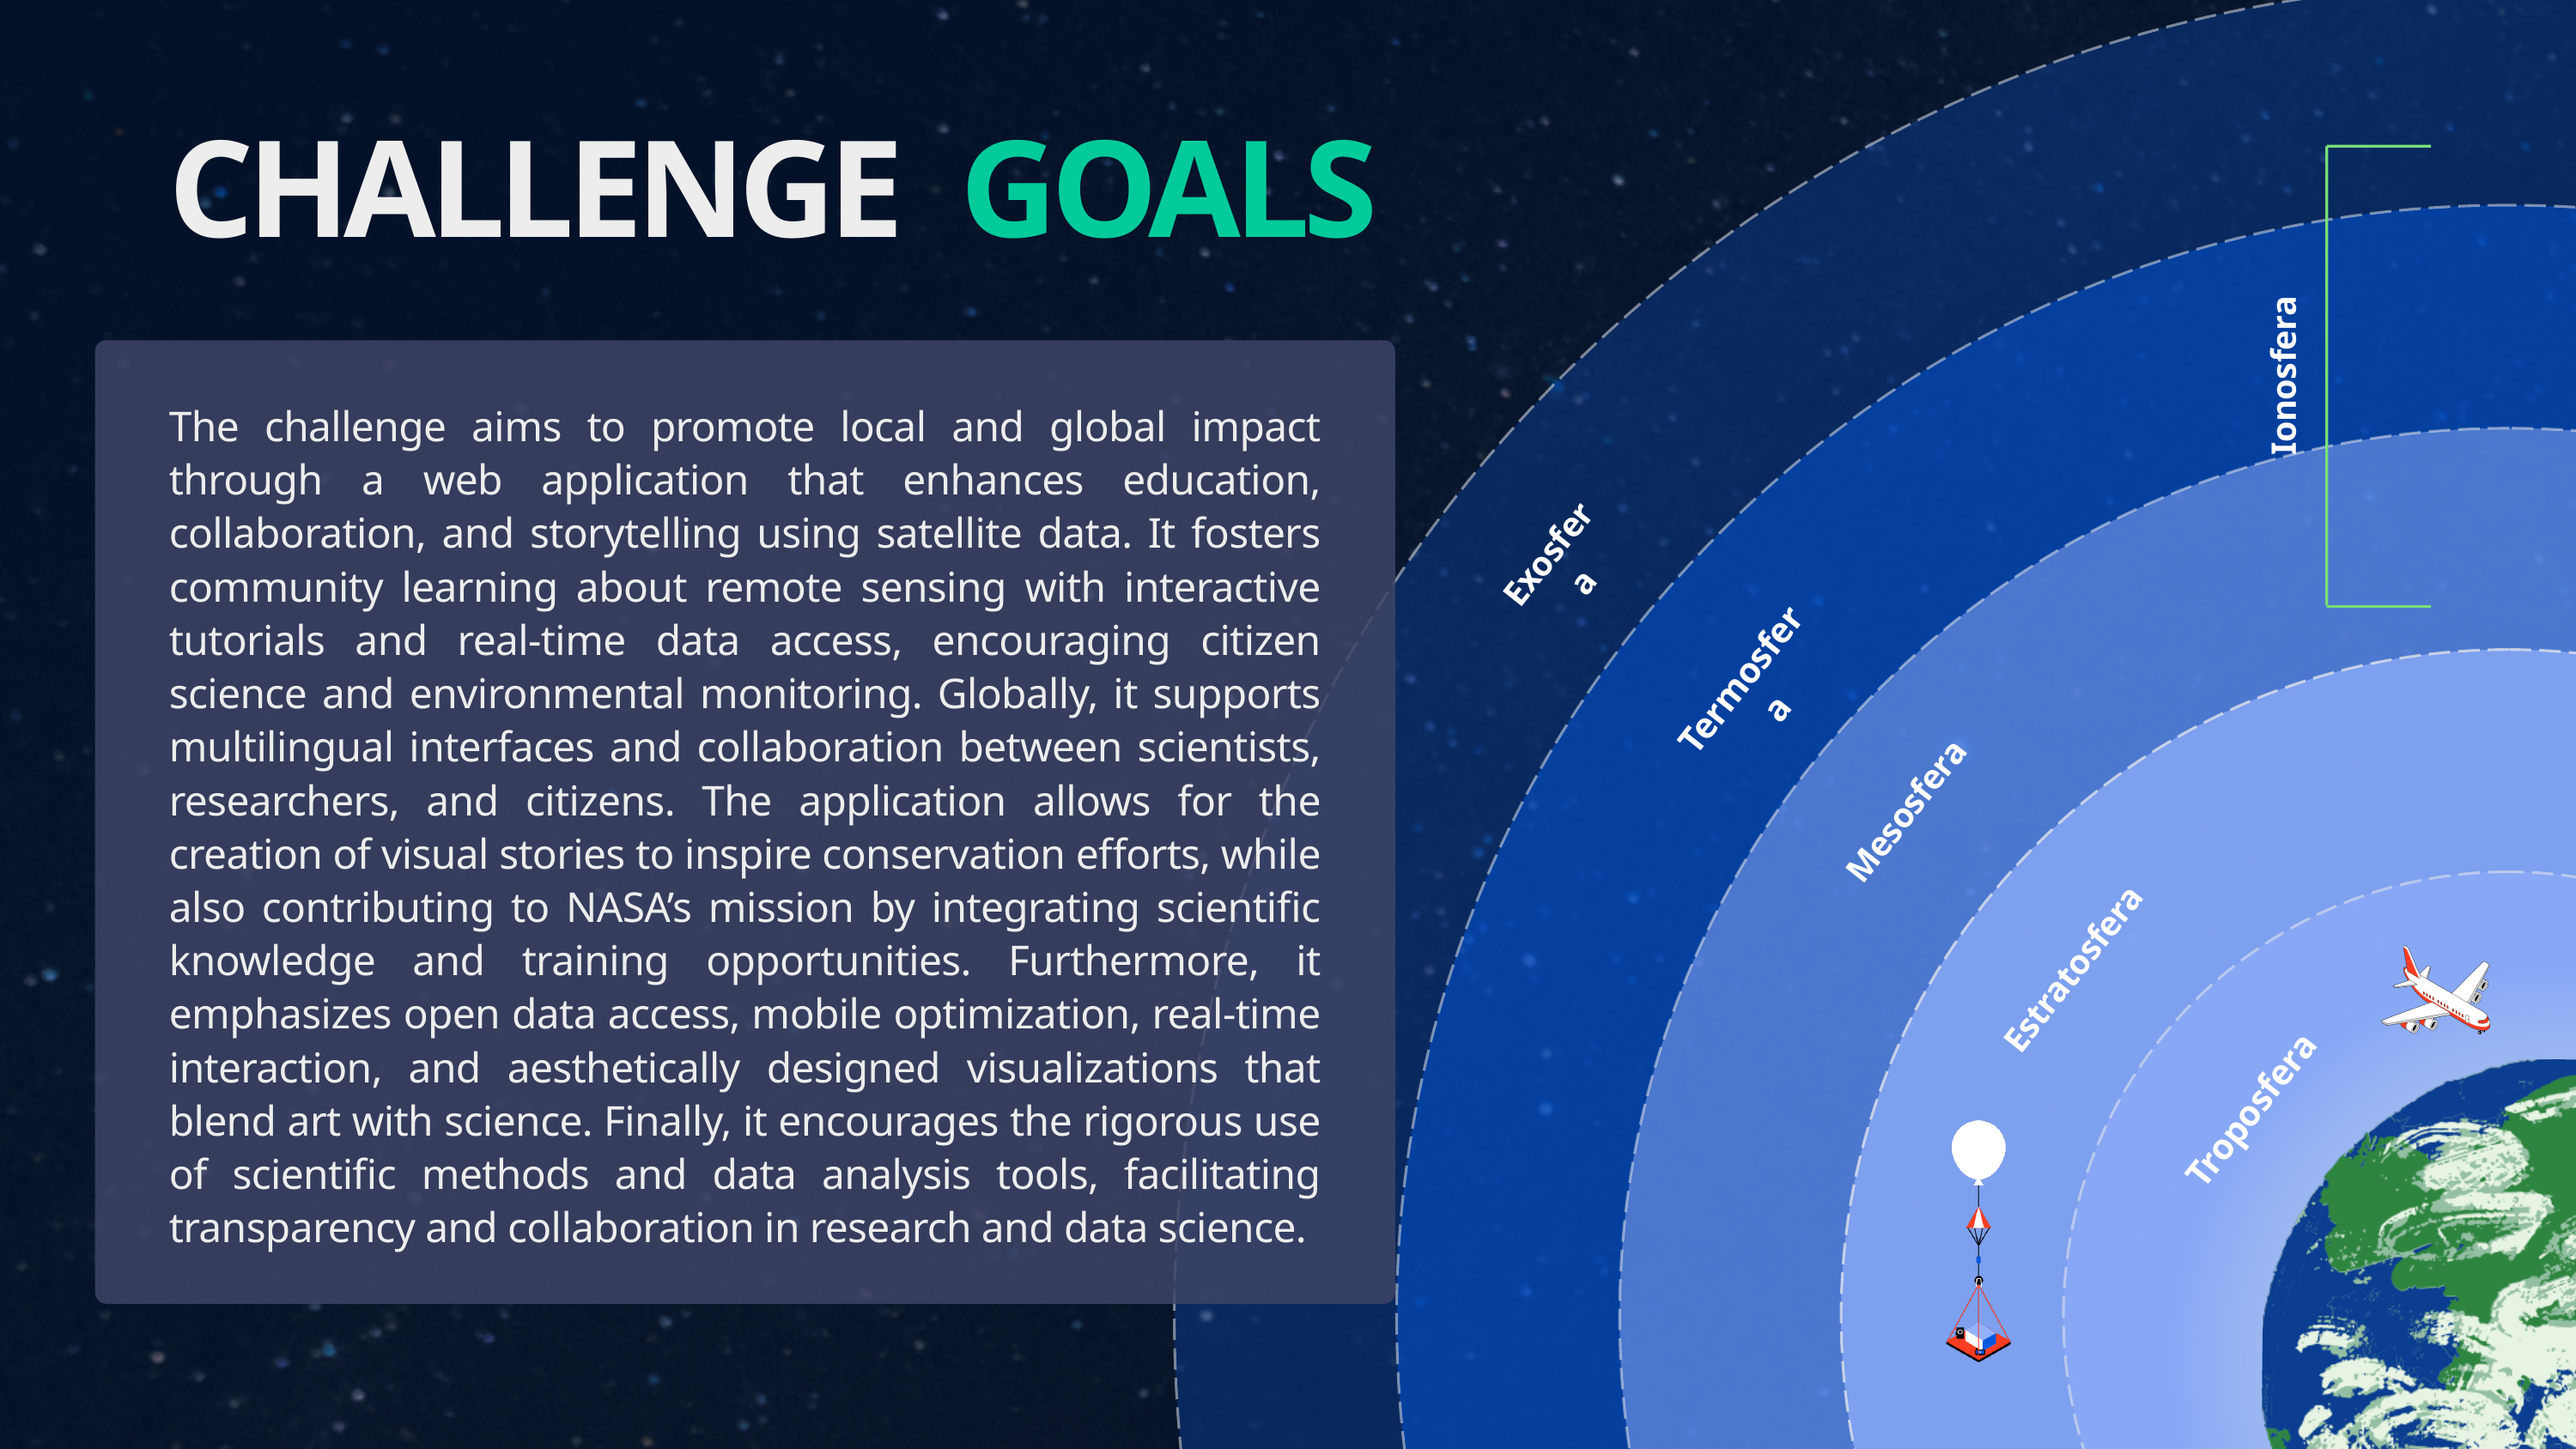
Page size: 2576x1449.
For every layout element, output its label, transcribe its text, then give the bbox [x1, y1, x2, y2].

text_box [0, 0, 1168, 1449]
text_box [1174, 0, 2576, 1449]
text_box CHALLENGE GOALS [168, 150, 1168, 265]
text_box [94, 340, 1395, 1304]
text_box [2166, 965, 2576, 1449]
